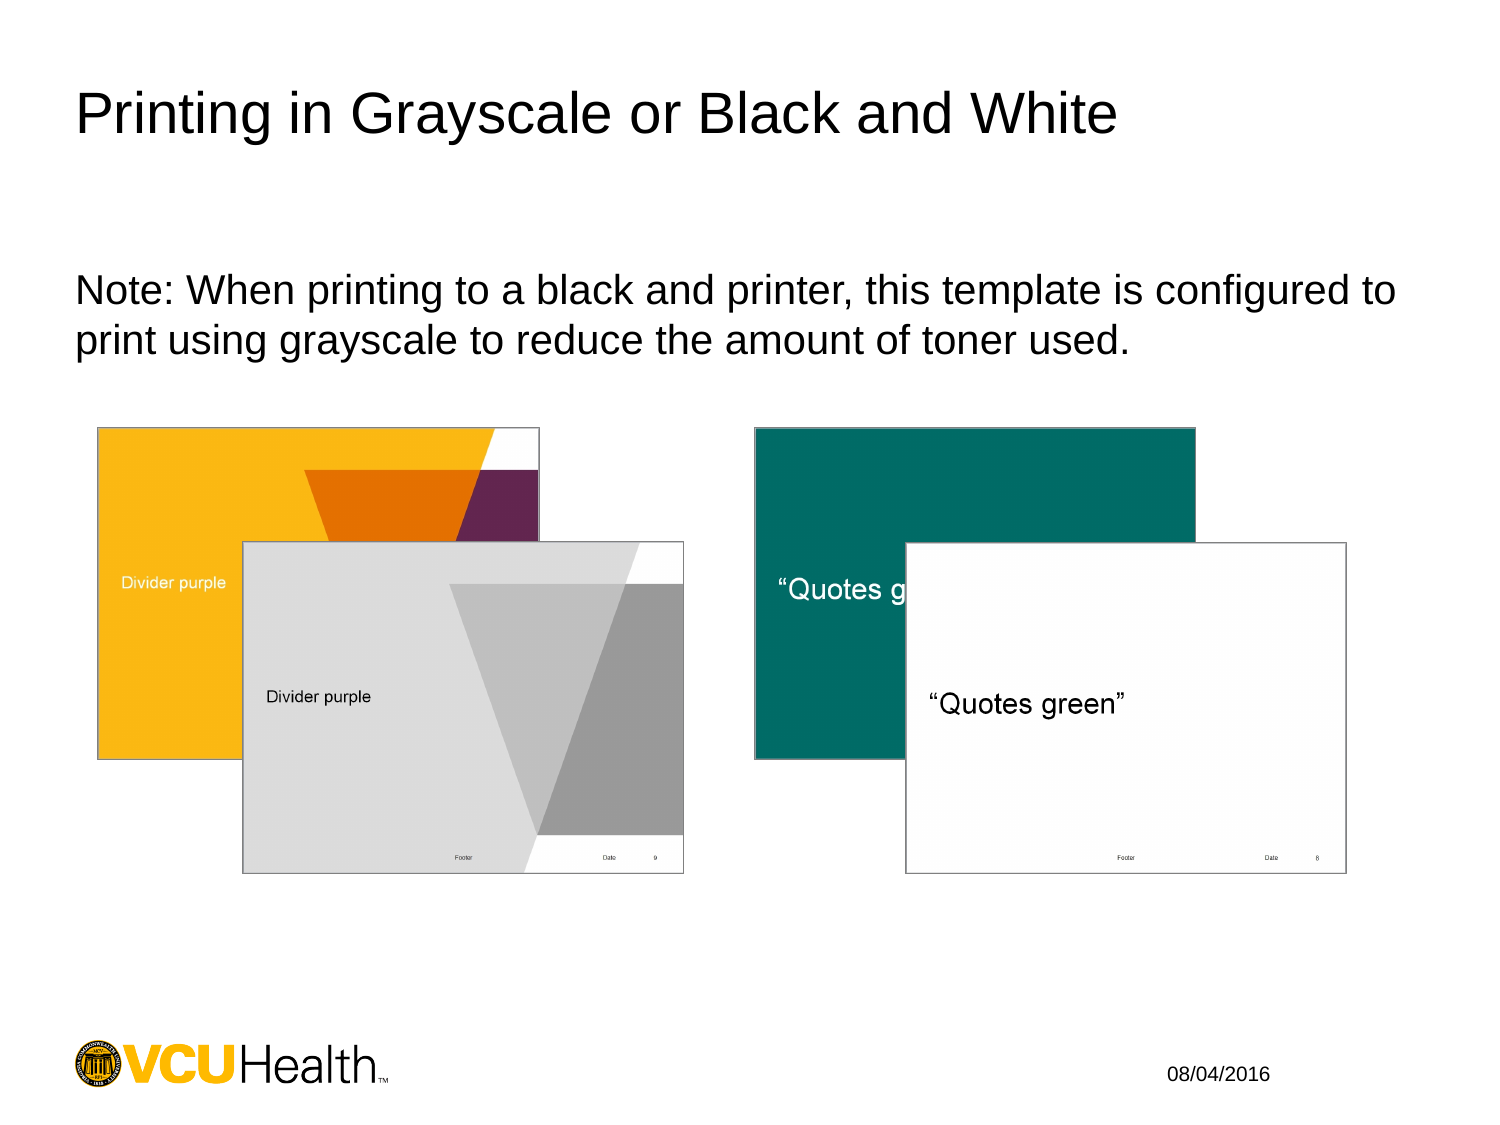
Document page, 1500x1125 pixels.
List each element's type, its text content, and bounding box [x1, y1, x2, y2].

picture [754, 427, 1346, 874]
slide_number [1061, 1060, 1286, 1086]
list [242, 541, 684, 874]
list Note: When printing to a black and printer, this template is configured to print using grayscale to reduce the amount of toner used. [75, 262, 1425, 594]
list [97, 427, 539, 760]
title Printing in Grayscale or Black and White [75, 75, 1425, 226]
picture [0, 974, 526, 1125]
